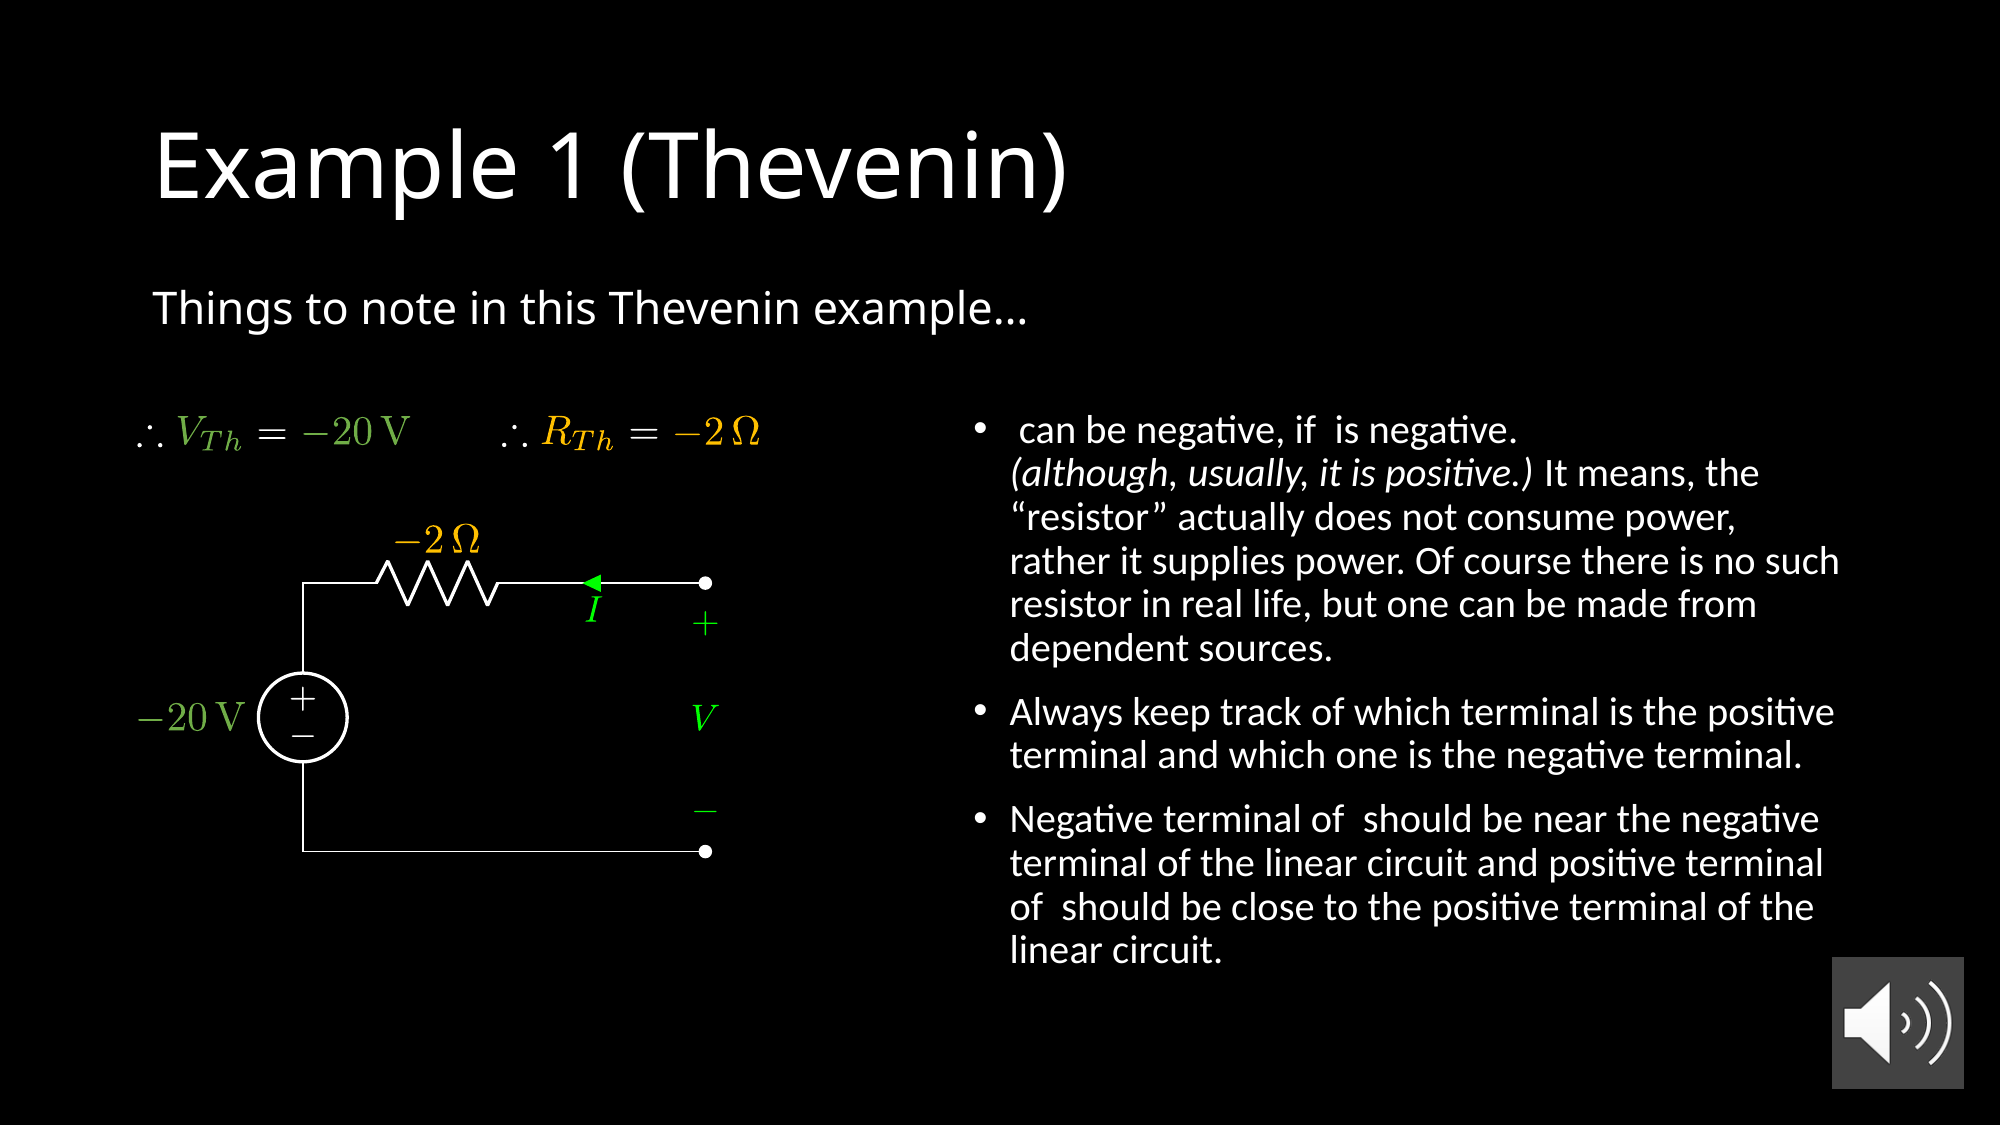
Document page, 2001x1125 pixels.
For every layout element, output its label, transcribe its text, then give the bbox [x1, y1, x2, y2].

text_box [501, 415, 760, 451]
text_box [137, 702, 245, 732]
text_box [394, 523, 480, 553]
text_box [258, 560, 719, 858]
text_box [137, 416, 410, 451]
title Example 1 (Thevenin) [137, 59, 1863, 277]
picture [1831, 956, 1965, 1090]
text_box Things to note in this Thevenin example… [137, 277, 1863, 342]
